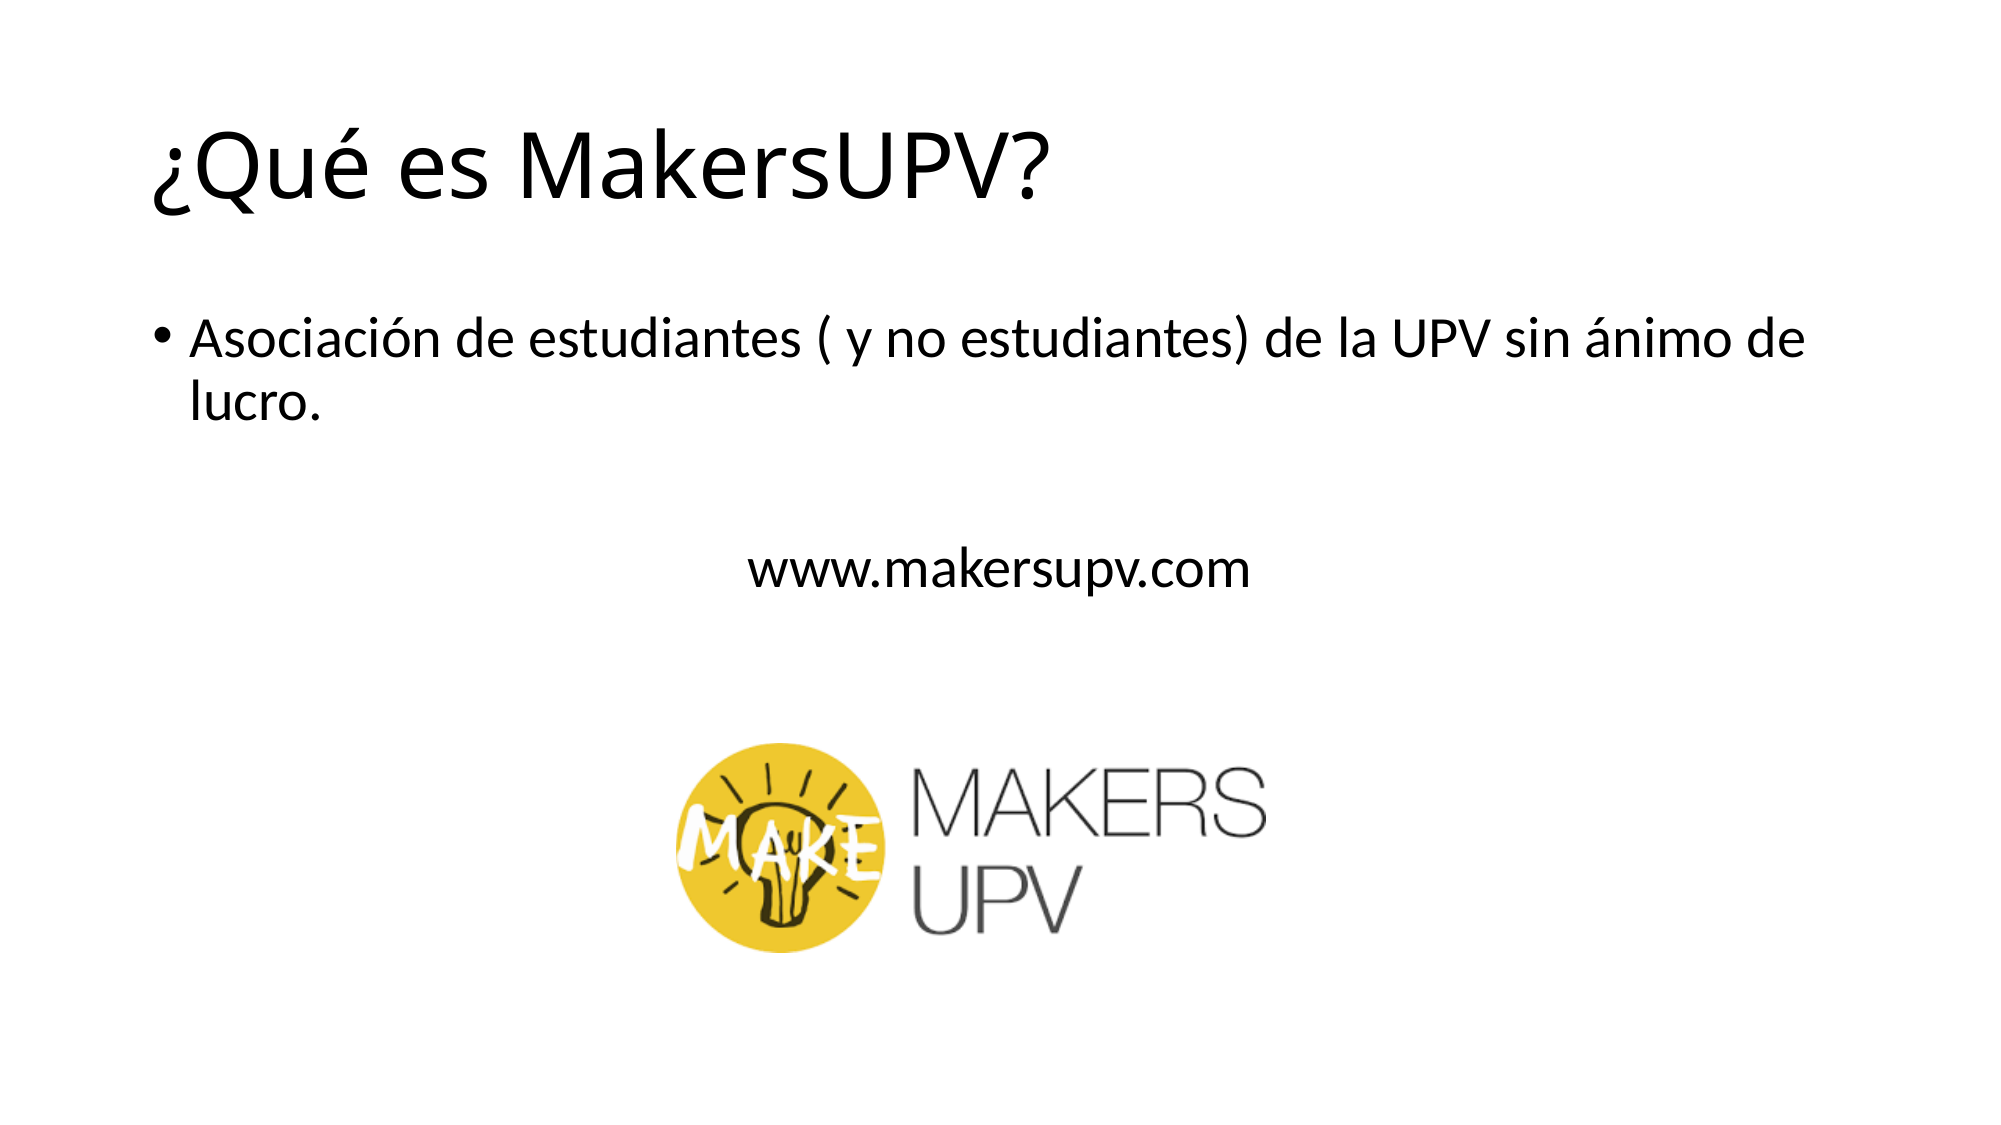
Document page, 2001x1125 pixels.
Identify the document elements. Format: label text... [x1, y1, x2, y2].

picture [676, 743, 1266, 953]
title ¿Qué es MakersUPV? [137, 59, 1863, 278]
list Asociación de estudiantes ( y no estudiantes) de la UPV sin ánimo de lucro. www.makersupv.com [137, 299, 1863, 1014]
